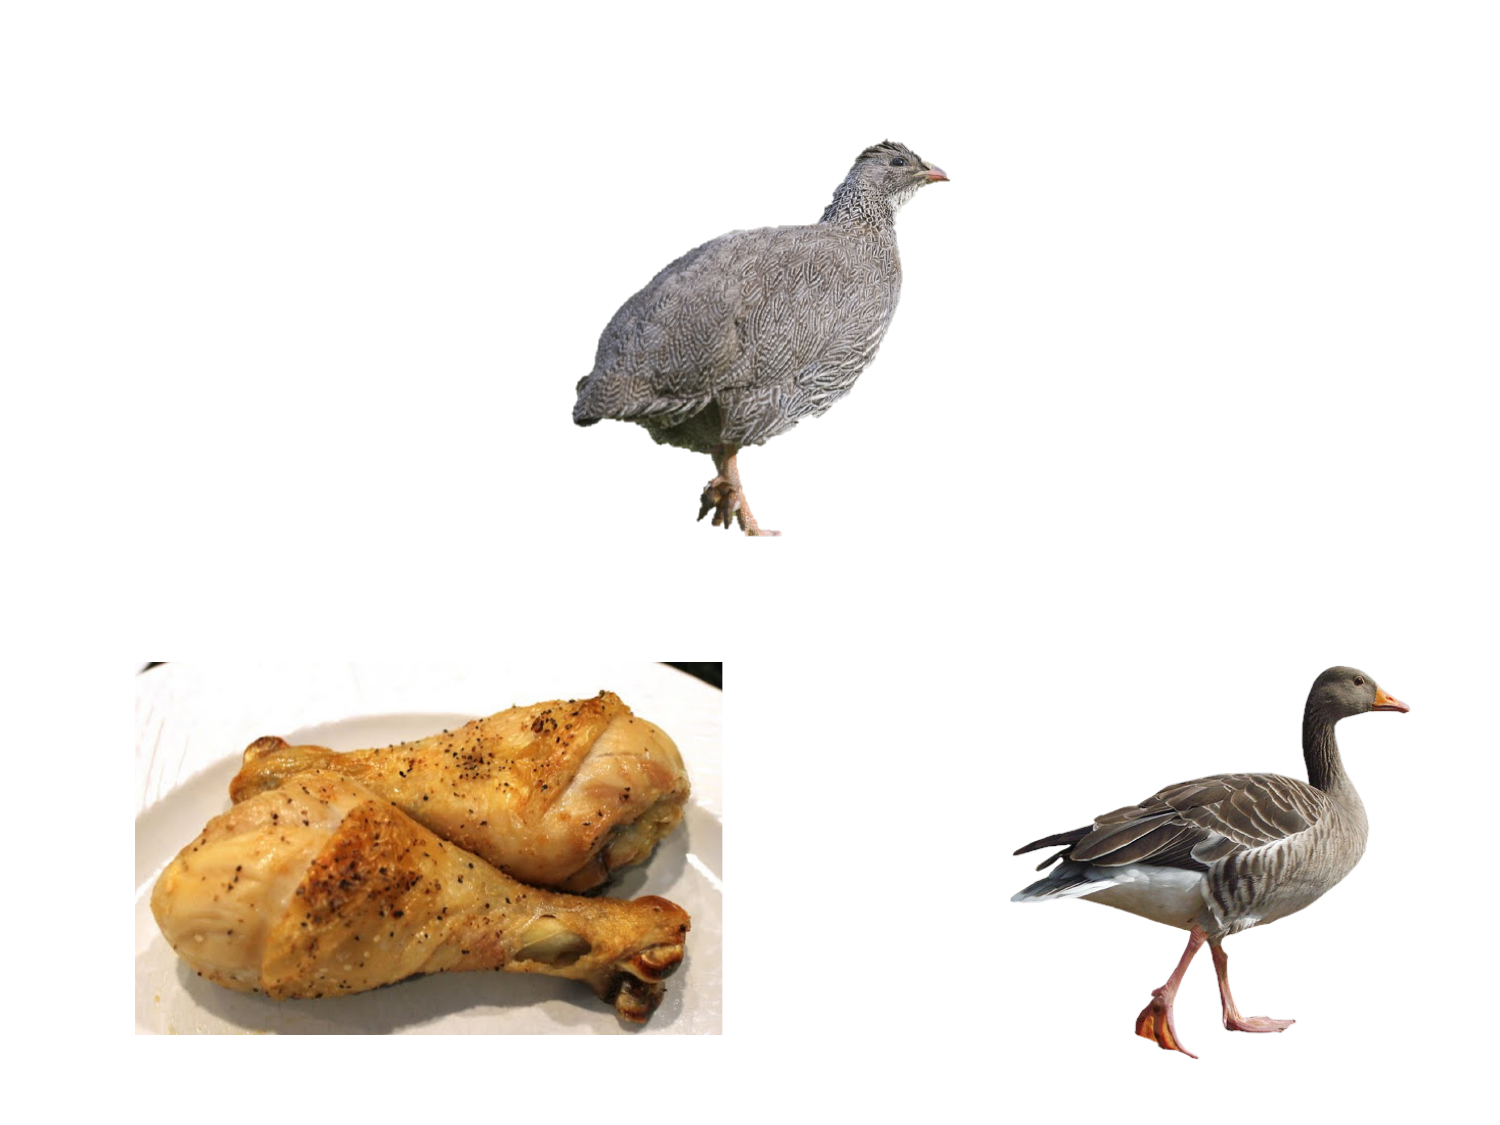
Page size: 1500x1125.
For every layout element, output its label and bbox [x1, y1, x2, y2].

picture [481, 70, 1127, 587]
picture [134, 662, 723, 1035]
picture [1009, 662, 1411, 1064]
